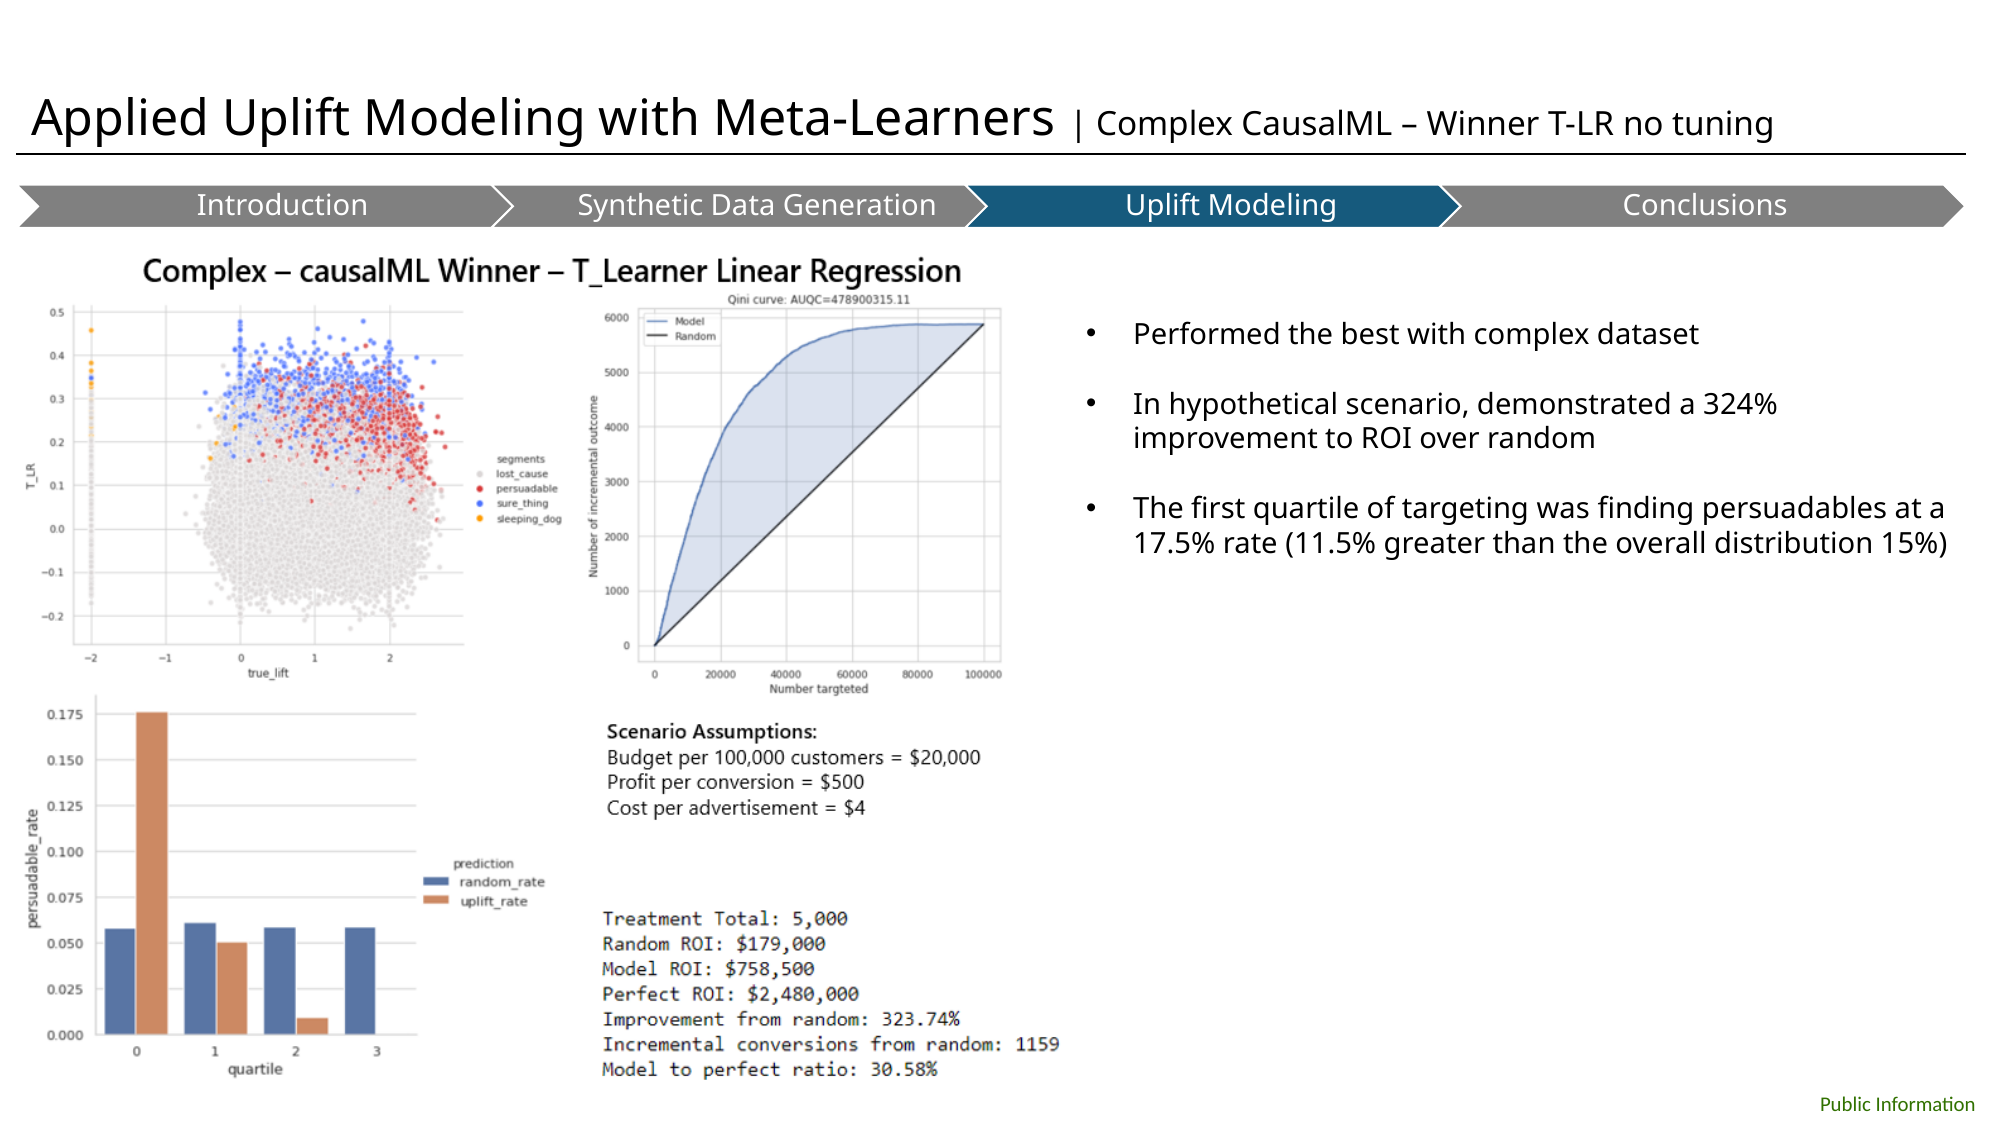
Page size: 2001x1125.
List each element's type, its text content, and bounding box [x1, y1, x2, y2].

picture [16, 242, 1072, 1089]
text_box Applied Uplift Modeling with Meta-Learners | Complex CausalML – Winner T-LR no tuning [16, 78, 1967, 153]
text_box Performed the best with complex dataset In hypothetical scenario, demonstrated a 324% improvement to ROI over random The first quartile of targeting was finding persuadables at a 17.5% rate (11.5% greater than the overall distribution 15%) [1072, 307, 1967, 568]
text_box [16, 184, 1967, 228]
